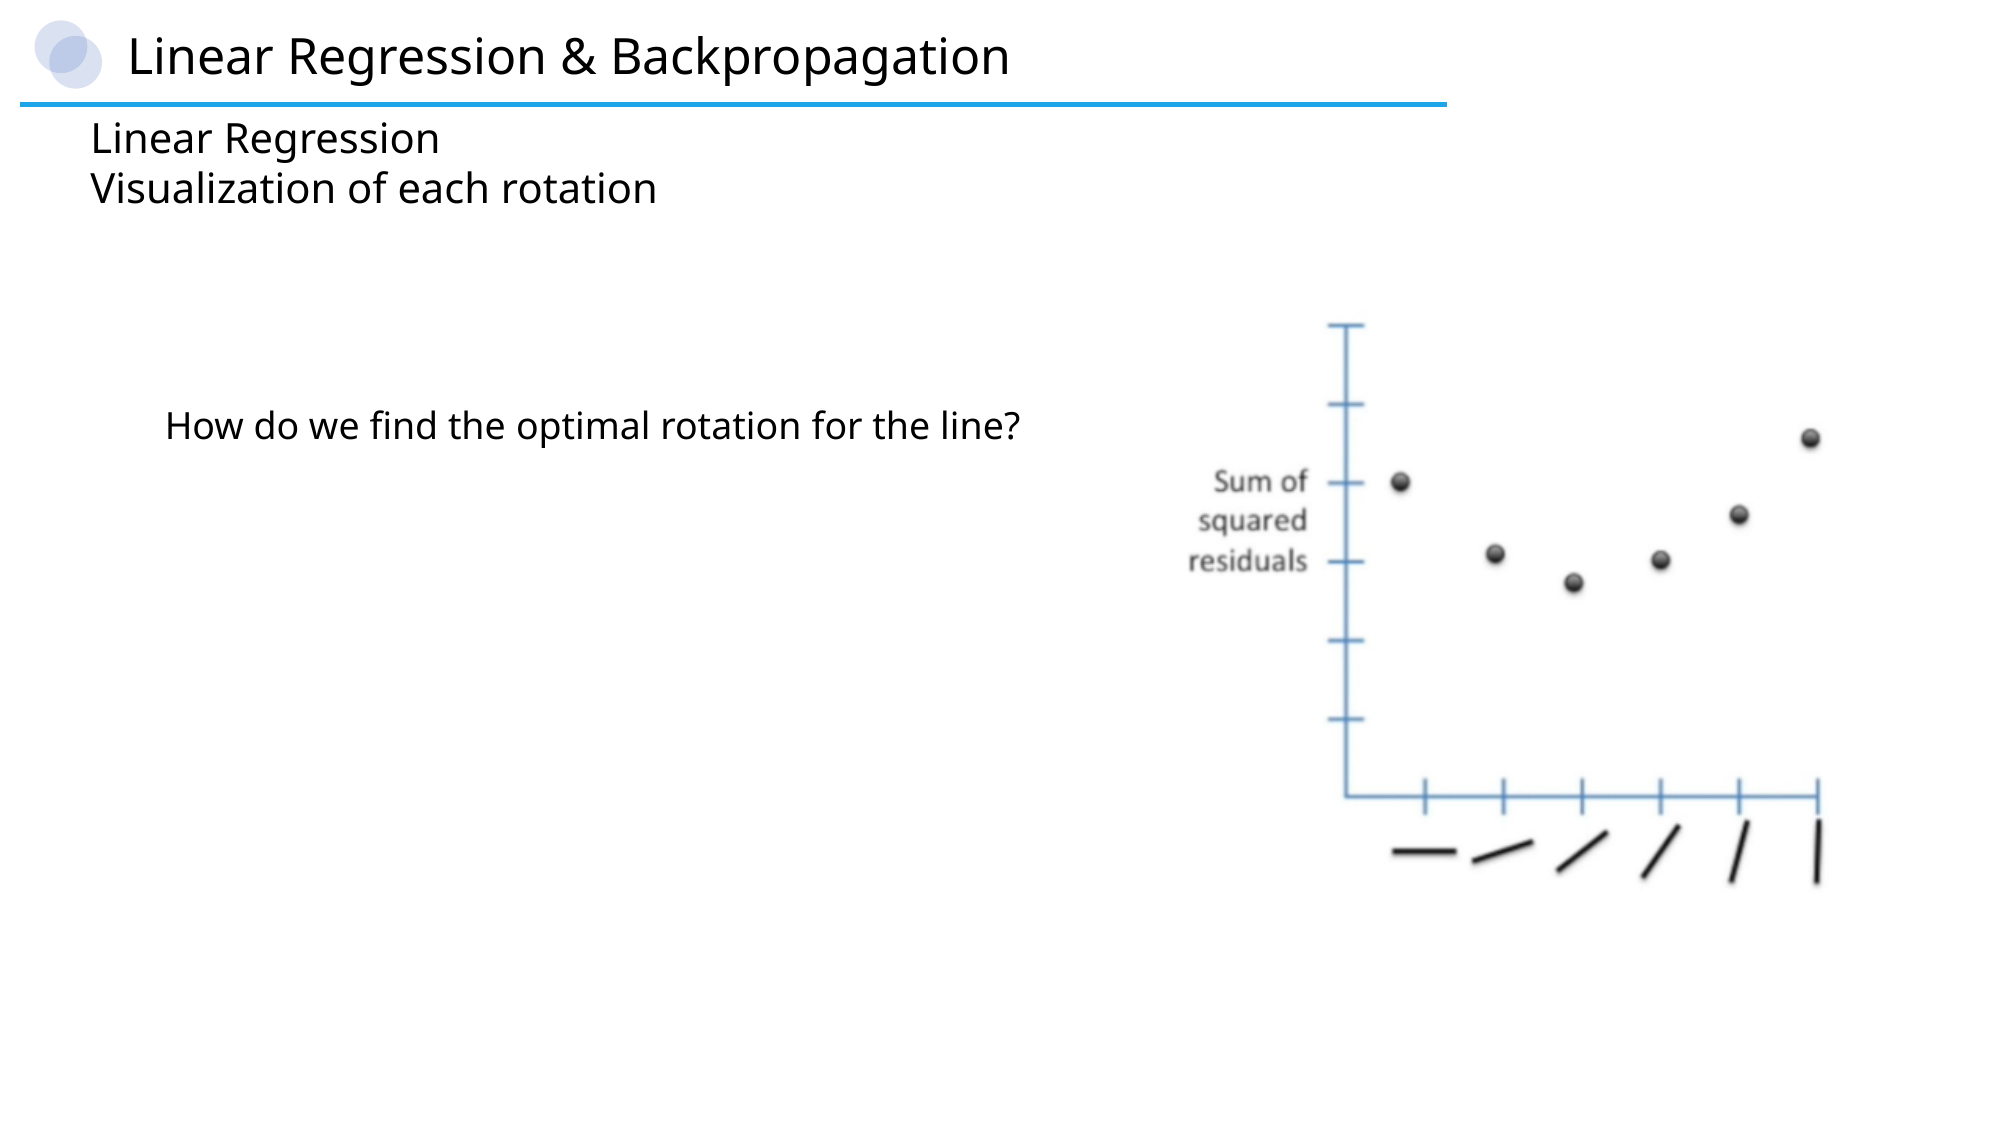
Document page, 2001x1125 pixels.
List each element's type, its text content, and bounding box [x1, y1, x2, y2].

text_box Linear Regression Visualization of each rotation [75, 105, 756, 220]
text_box [33, 19, 87, 72]
text_box Linear Regression & Backpropagation [112, 17, 1346, 92]
picture [1176, 302, 1850, 902]
text_box [48, 34, 104, 90]
text_box How do we find the optimal rotation for the line? [150, 394, 1116, 455]
